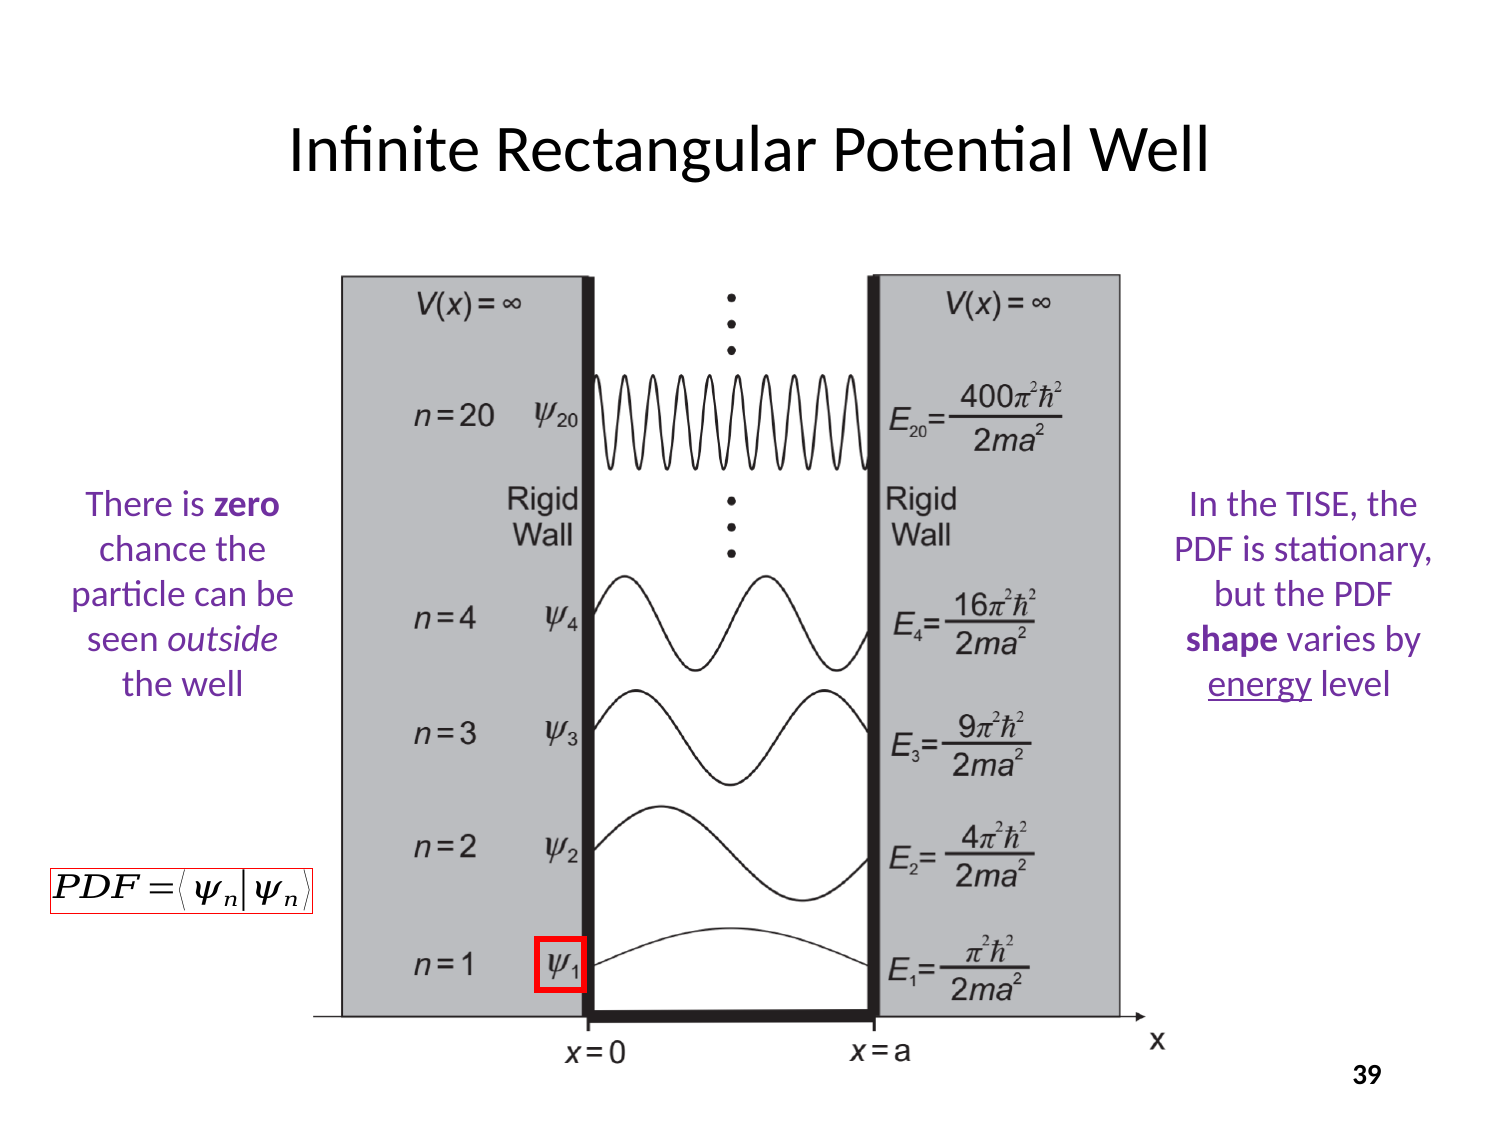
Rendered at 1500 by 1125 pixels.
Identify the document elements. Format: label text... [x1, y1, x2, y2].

slide_number 39 [1059, 1042, 1397, 1103]
picture [297, 271, 1203, 1066]
text_box There is zero chance the particle can be seen outside the well [44, 471, 297, 712]
text_box In the TISE, the PDF is stationary, but the PDF shape varies by energy level [1203, 471, 1456, 712]
title Infinite Rectangular Potential Well [103, 59, 1397, 241]
